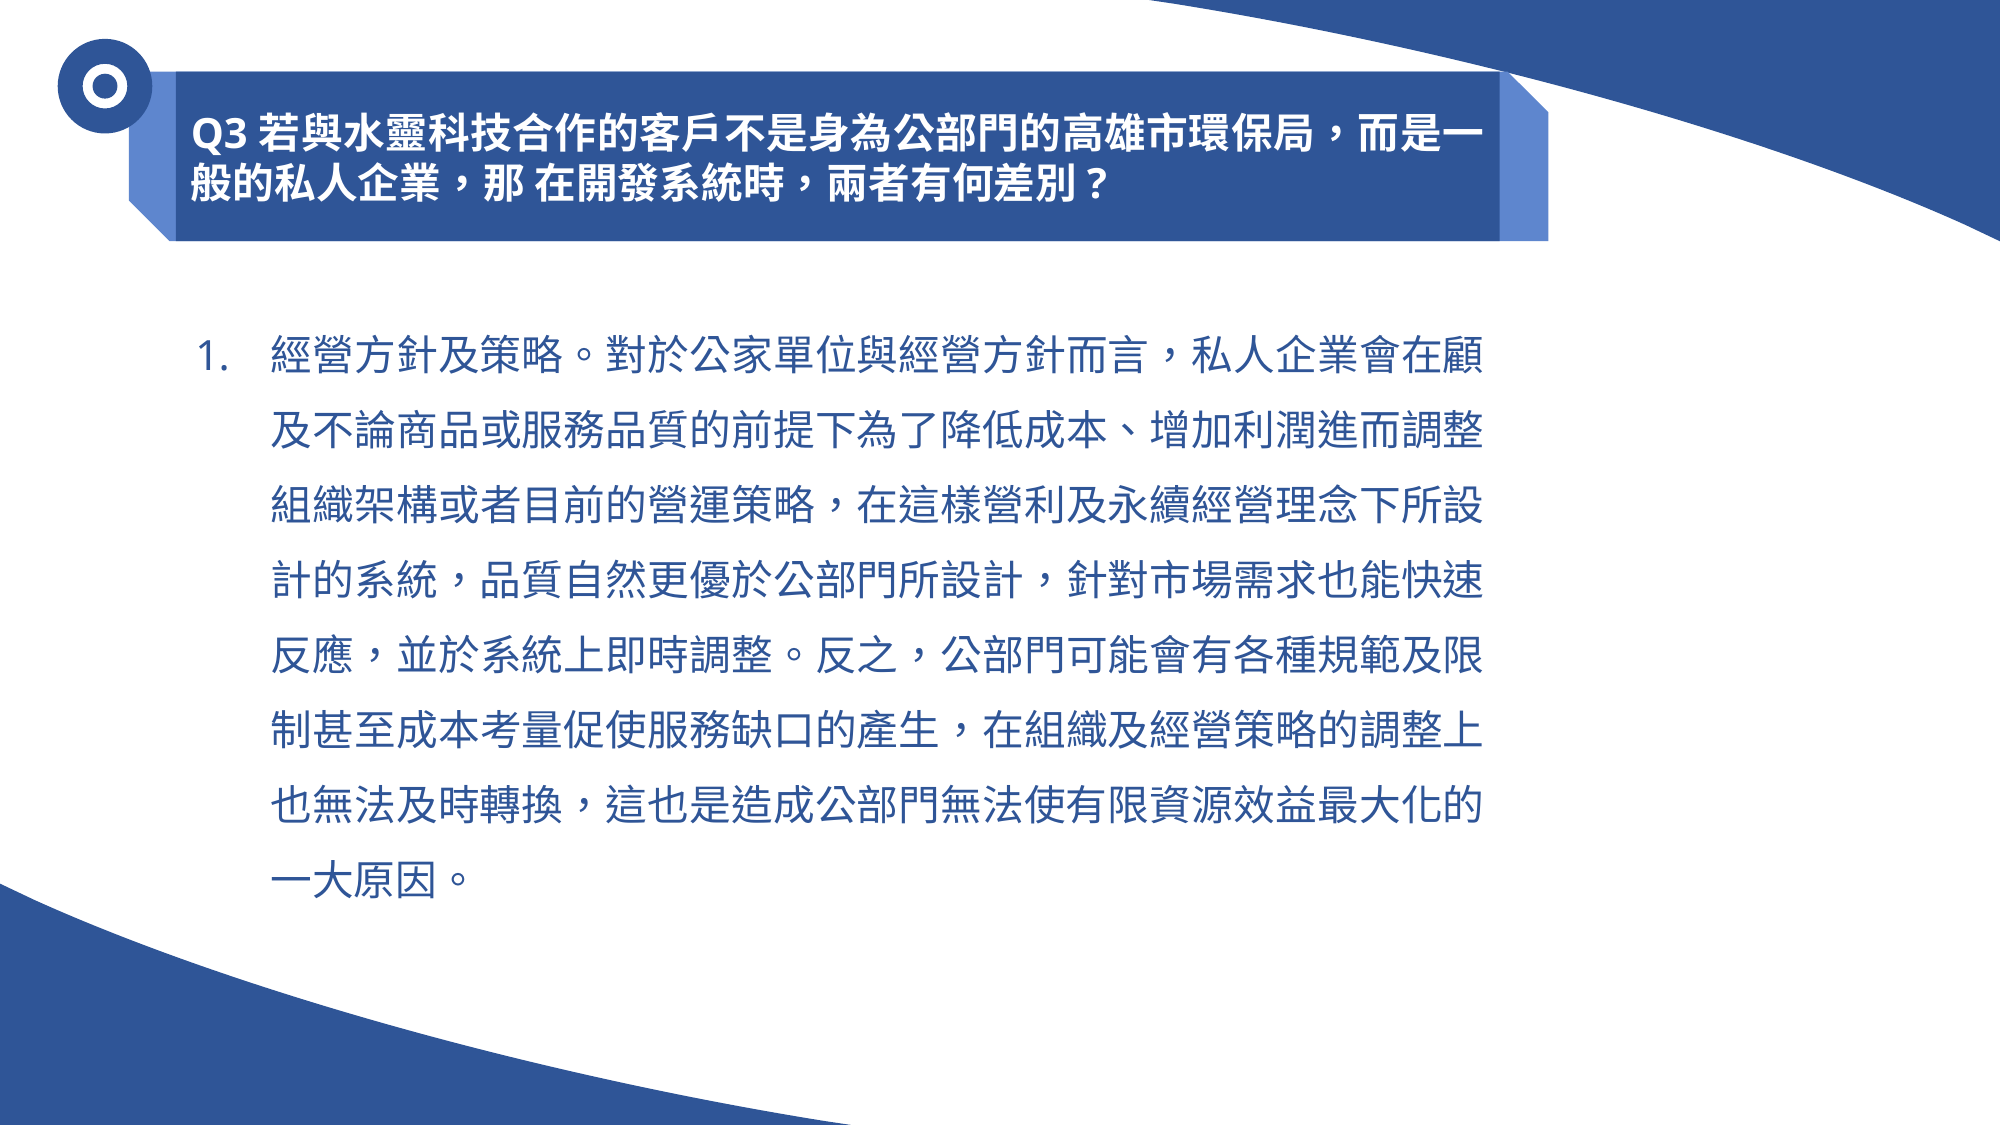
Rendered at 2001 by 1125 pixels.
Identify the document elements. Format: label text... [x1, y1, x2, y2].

text_box [127, 70, 1550, 243]
text_box [1148, 0, 2000, 243]
text_box Q3若與水靈科技合作的客戶不是身為公部門的高雄市環保局，而是一般的私人企業，那 在開發系統時，兩者有何差別? [175, 70, 1501, 242]
text_box [0, 882, 852, 1125]
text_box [57, 38, 153, 134]
text_box 經營方針及策略。對於公家單位與經營方針而言，私人企業會在顧及不論商品或服務品質的前提下為了降低成本、增加利潤進而調整組織架構或者目前的營運策略，在這樣營利及永續經營理念下所設計的系統，品質自然更優於公部門所設計，針對市場需求也能快速反應，並於系統上即時調整。反之，公部門可能會有各種規範及限制甚至成本考量促使服務缺口的產生，在組織及經營策略的調整上也無法及時轉換，這也是造成公部門無法使有限資源效益最大化的一大原因。 [180, 296, 1500, 911]
